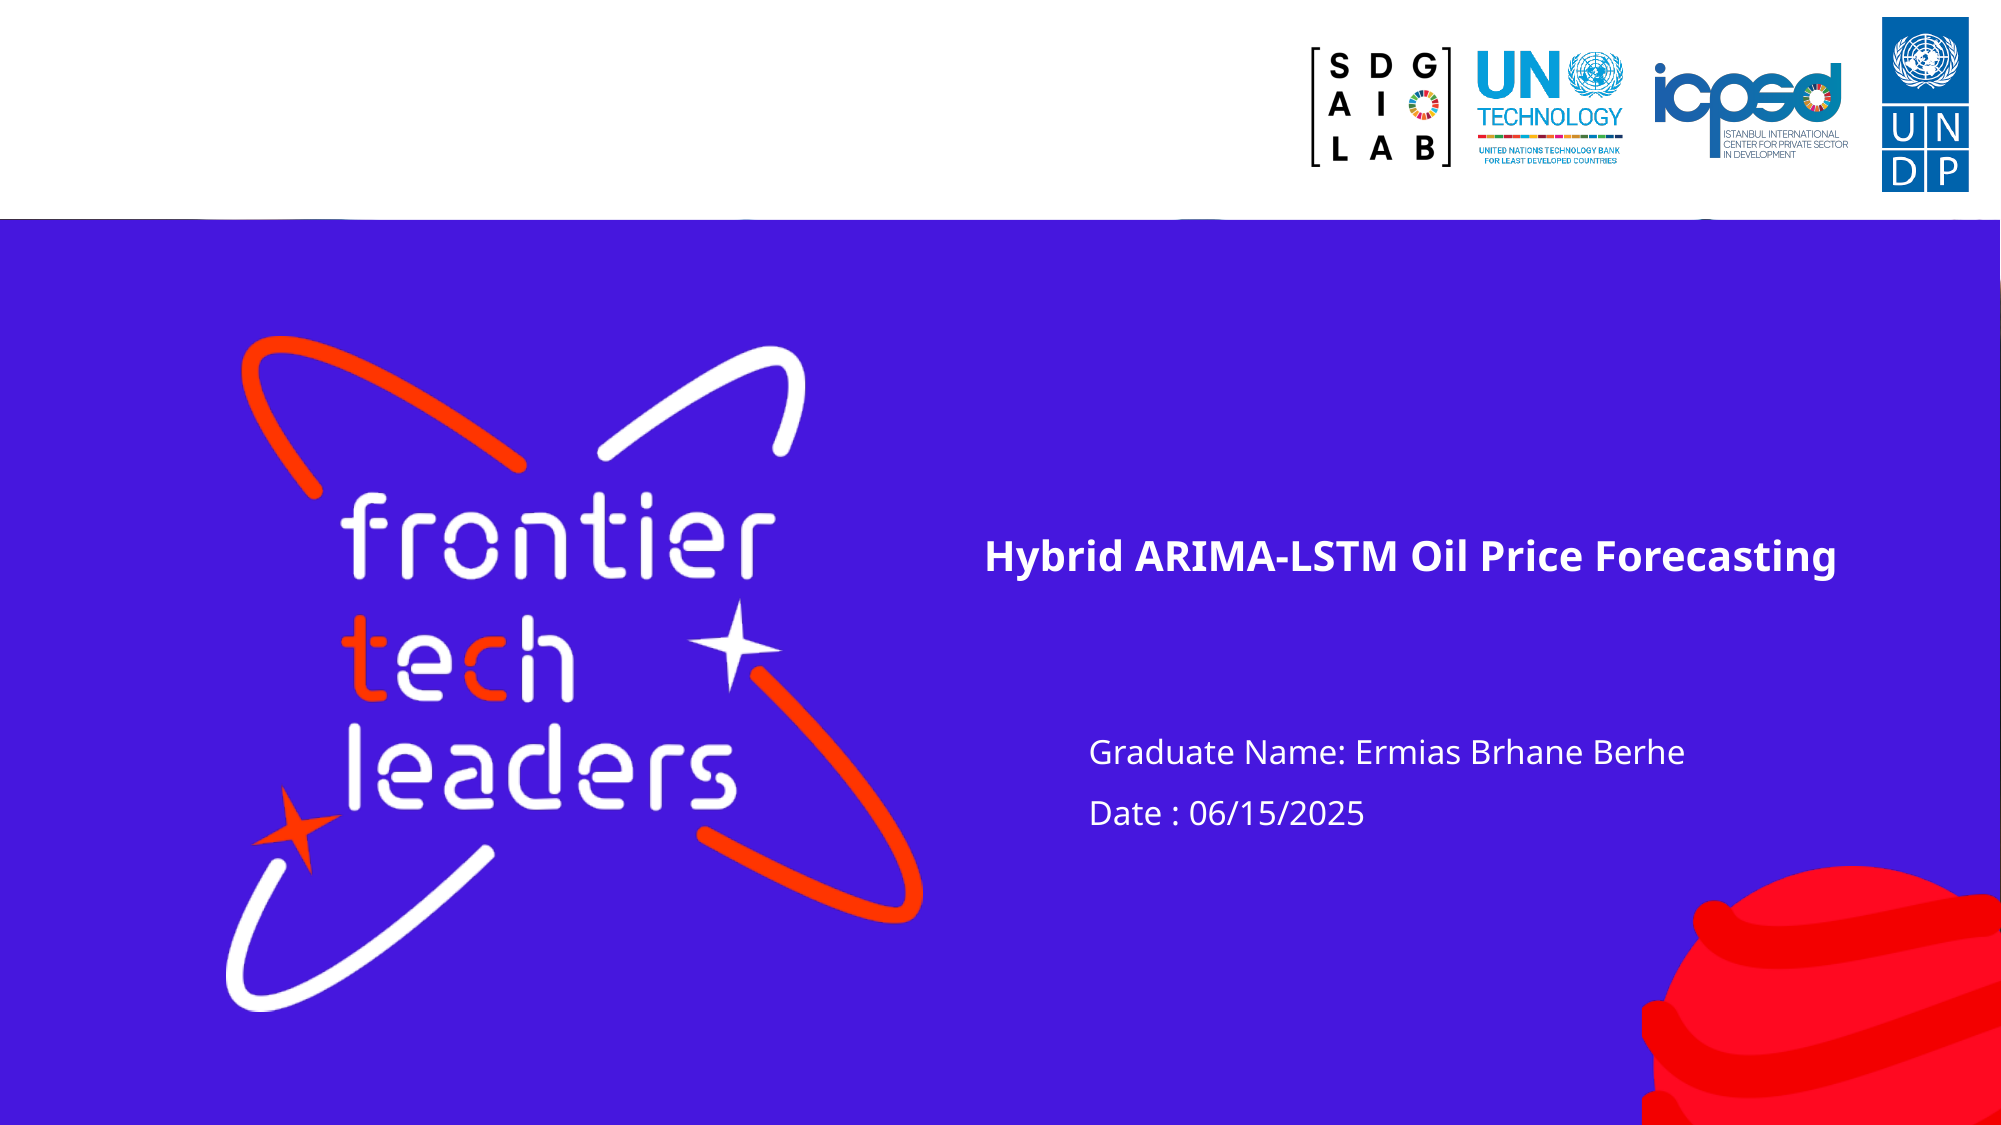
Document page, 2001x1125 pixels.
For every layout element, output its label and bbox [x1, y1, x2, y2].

picture [1306, 40, 1457, 168]
picture [1881, 16, 1969, 193]
picture [0, 219, 2001, 1125]
picture [1471, 48, 1630, 170]
picture [1655, 63, 1848, 158]
picture [1804, 84, 1830, 111]
